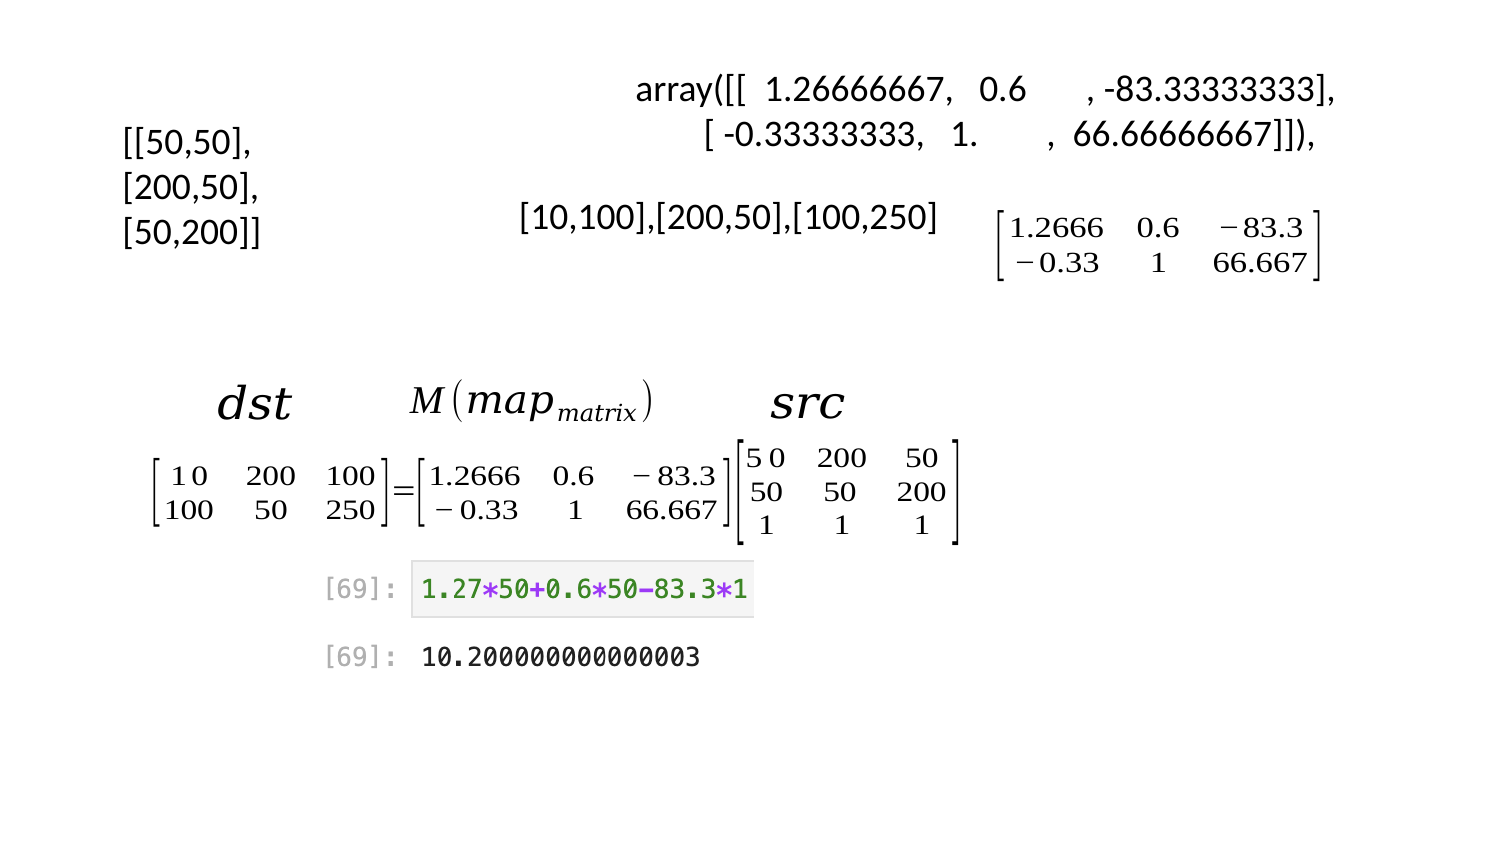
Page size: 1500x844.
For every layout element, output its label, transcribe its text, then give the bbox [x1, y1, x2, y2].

text_box [10,100],[200,50],[100,250] [504, 184, 954, 245]
text_box [[50,50], [200,50], [50,200]] [107, 109, 277, 259]
text_box array([[ 1.26666667, 0.6 , -83.33333333], [ -0.33333333, 1. , 66.66666667]]), [620, 56, 1371, 161]
picture [307, 558, 754, 684]
